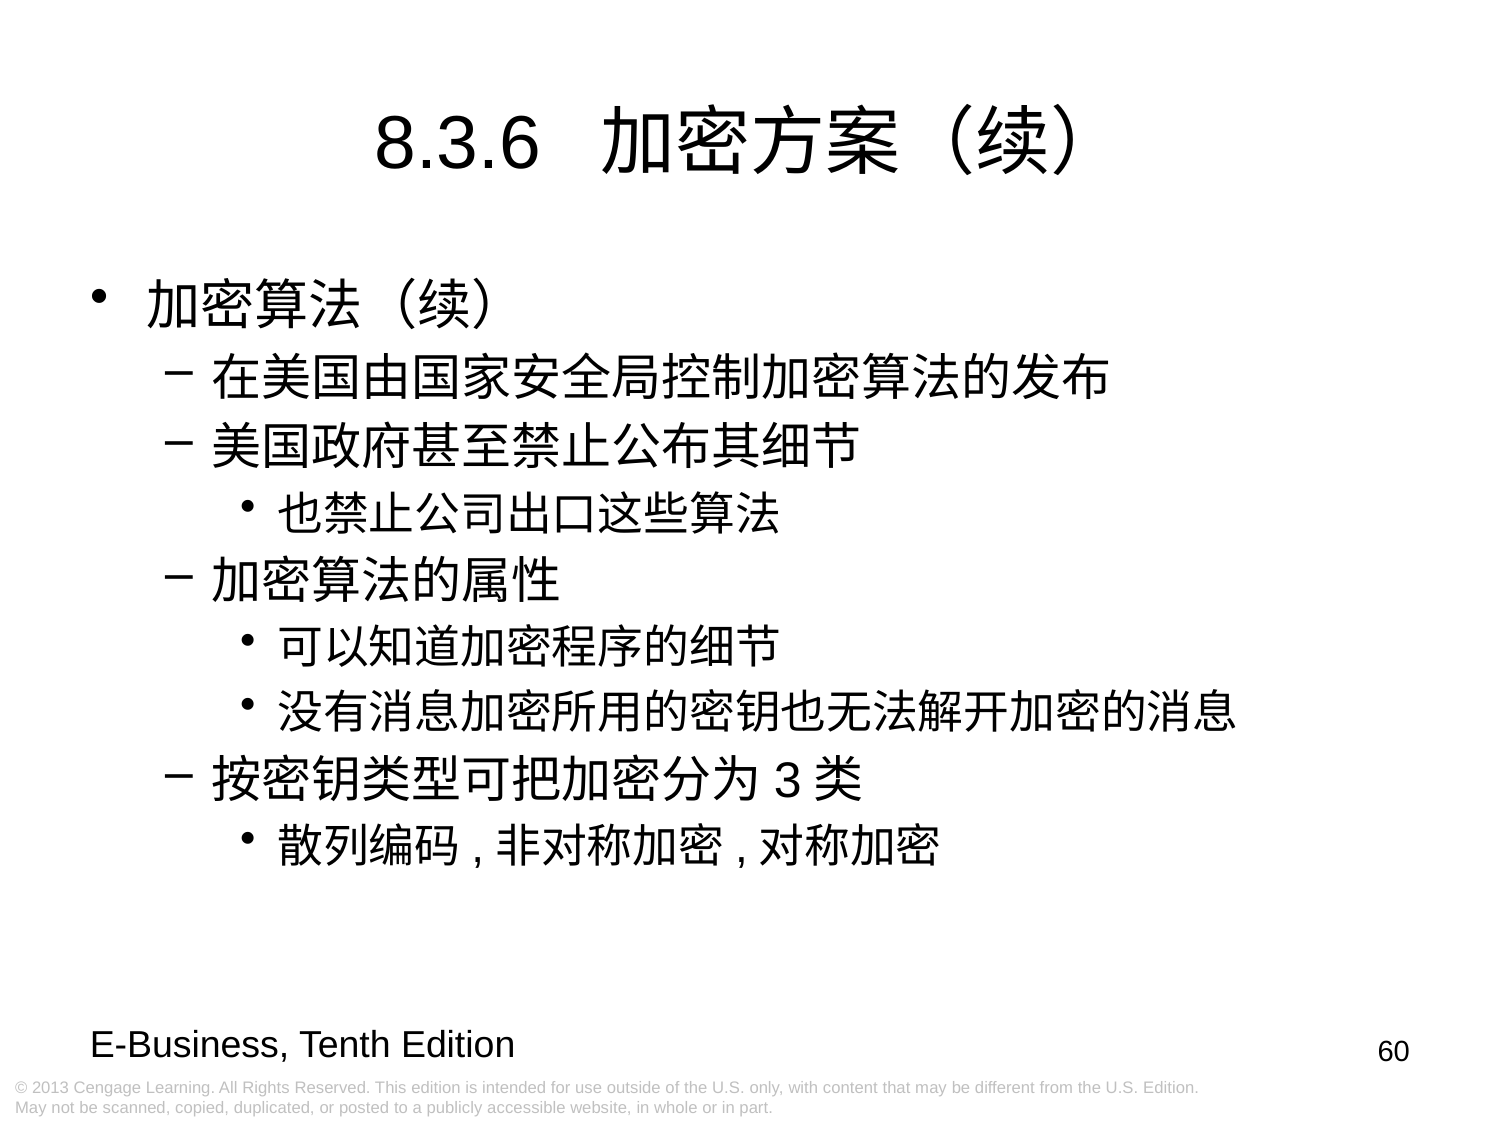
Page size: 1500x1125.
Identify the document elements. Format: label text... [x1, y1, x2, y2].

list 加密算法（续） 在美国由国家安全局控制加密算法的发布 美国政府甚至禁止公布其细节 也禁止公司出口这些算法 加密算法的属性 可以知道加密程序的细节 没有消息加密所用的密钥也无法解开加密的消息 按密钥类型可把加密分为3类 散列编码,非对称加密,对称加密 [75, 262, 1425, 1005]
slide_number 60 [1074, 1024, 1426, 1103]
title 8.3.6 加密方案（续） [75, 45, 1425, 233]
